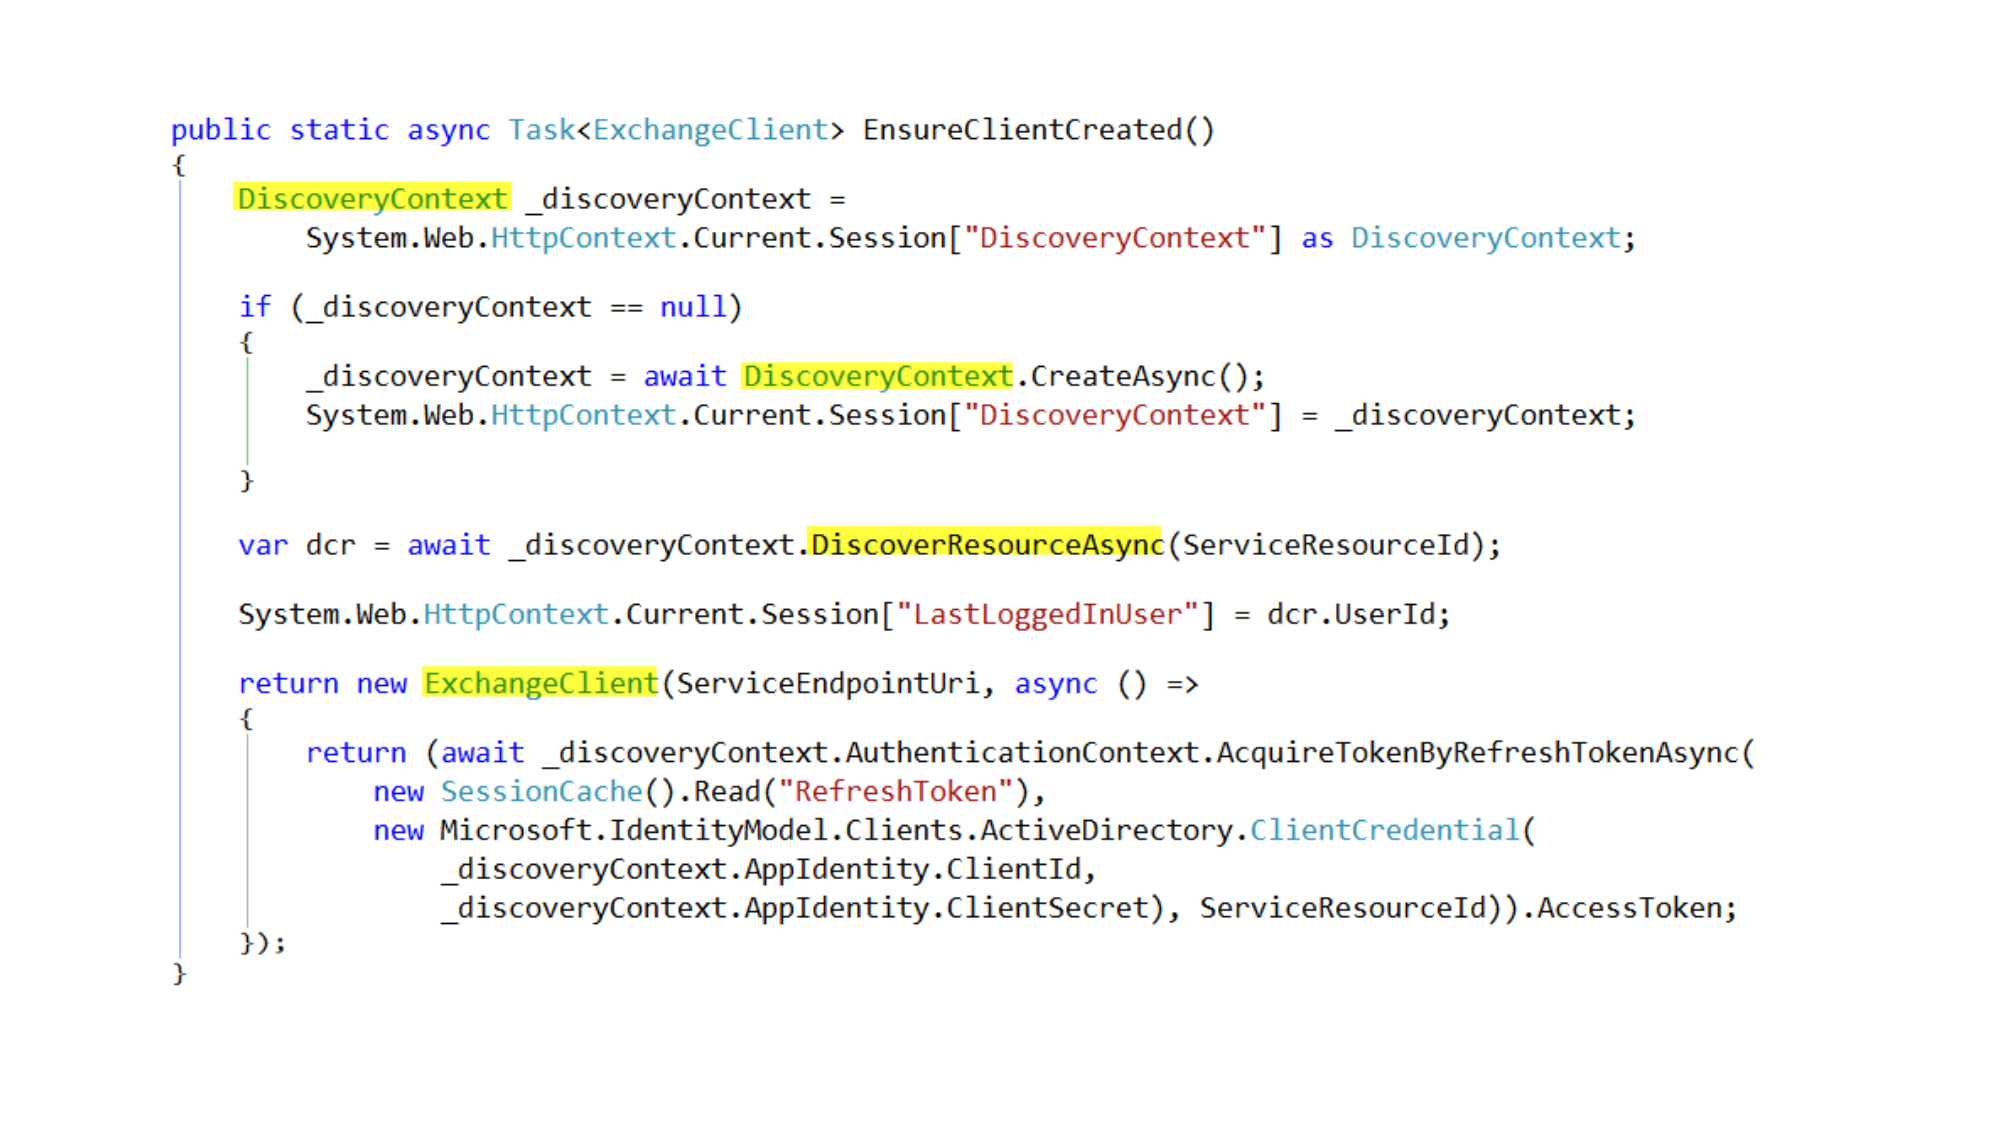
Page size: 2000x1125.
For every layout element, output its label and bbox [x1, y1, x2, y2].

picture [161, 106, 1794, 1004]
